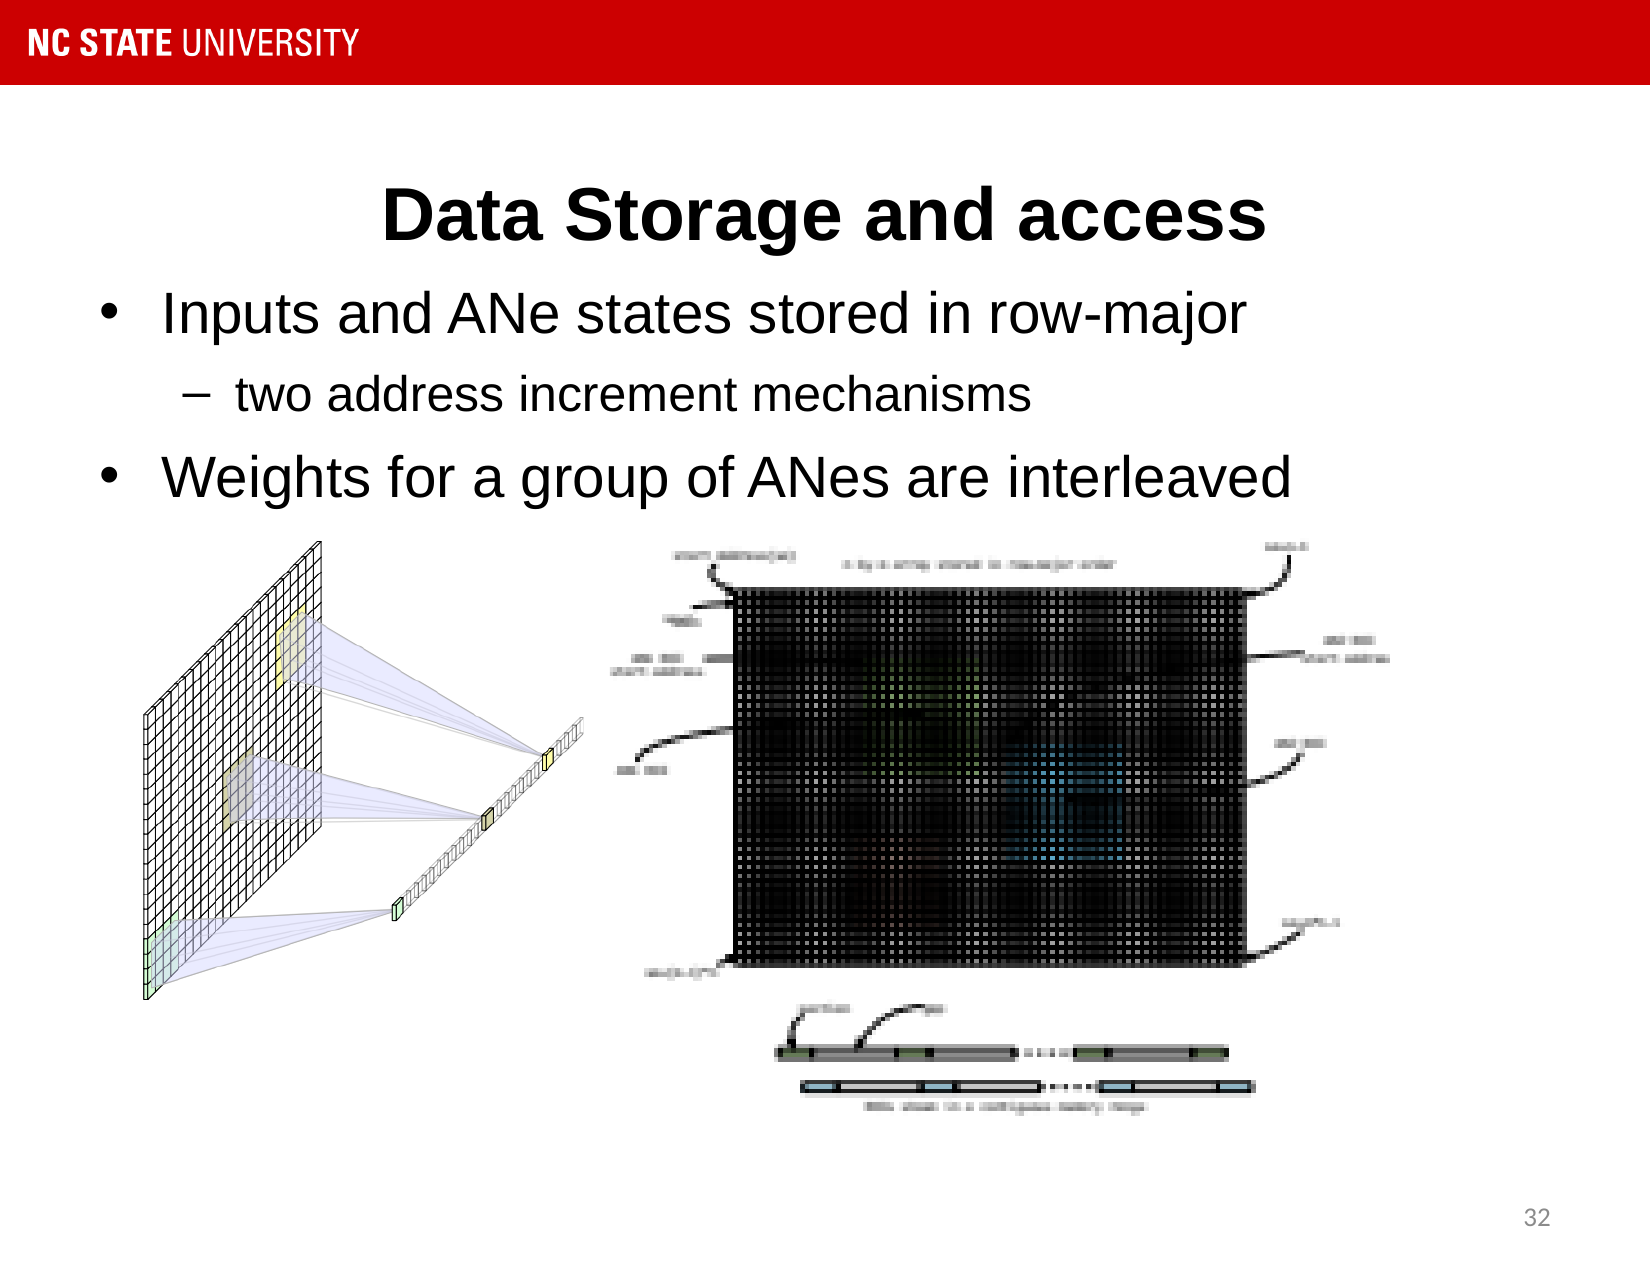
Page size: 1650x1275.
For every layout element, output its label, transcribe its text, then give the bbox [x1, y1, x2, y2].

picture [609, 538, 1391, 1126]
picture [0, 0, 1650, 85]
title Data Storage and access [82, 110, 1568, 310]
list Inputs and ANe states stored in row-major two address increment mechanisms Weights for a group of ANes are interleaved [82, 310, 1568, 555]
slide_number 32 [1182, 1181, 1568, 1250]
picture [141, 538, 584, 1000]
